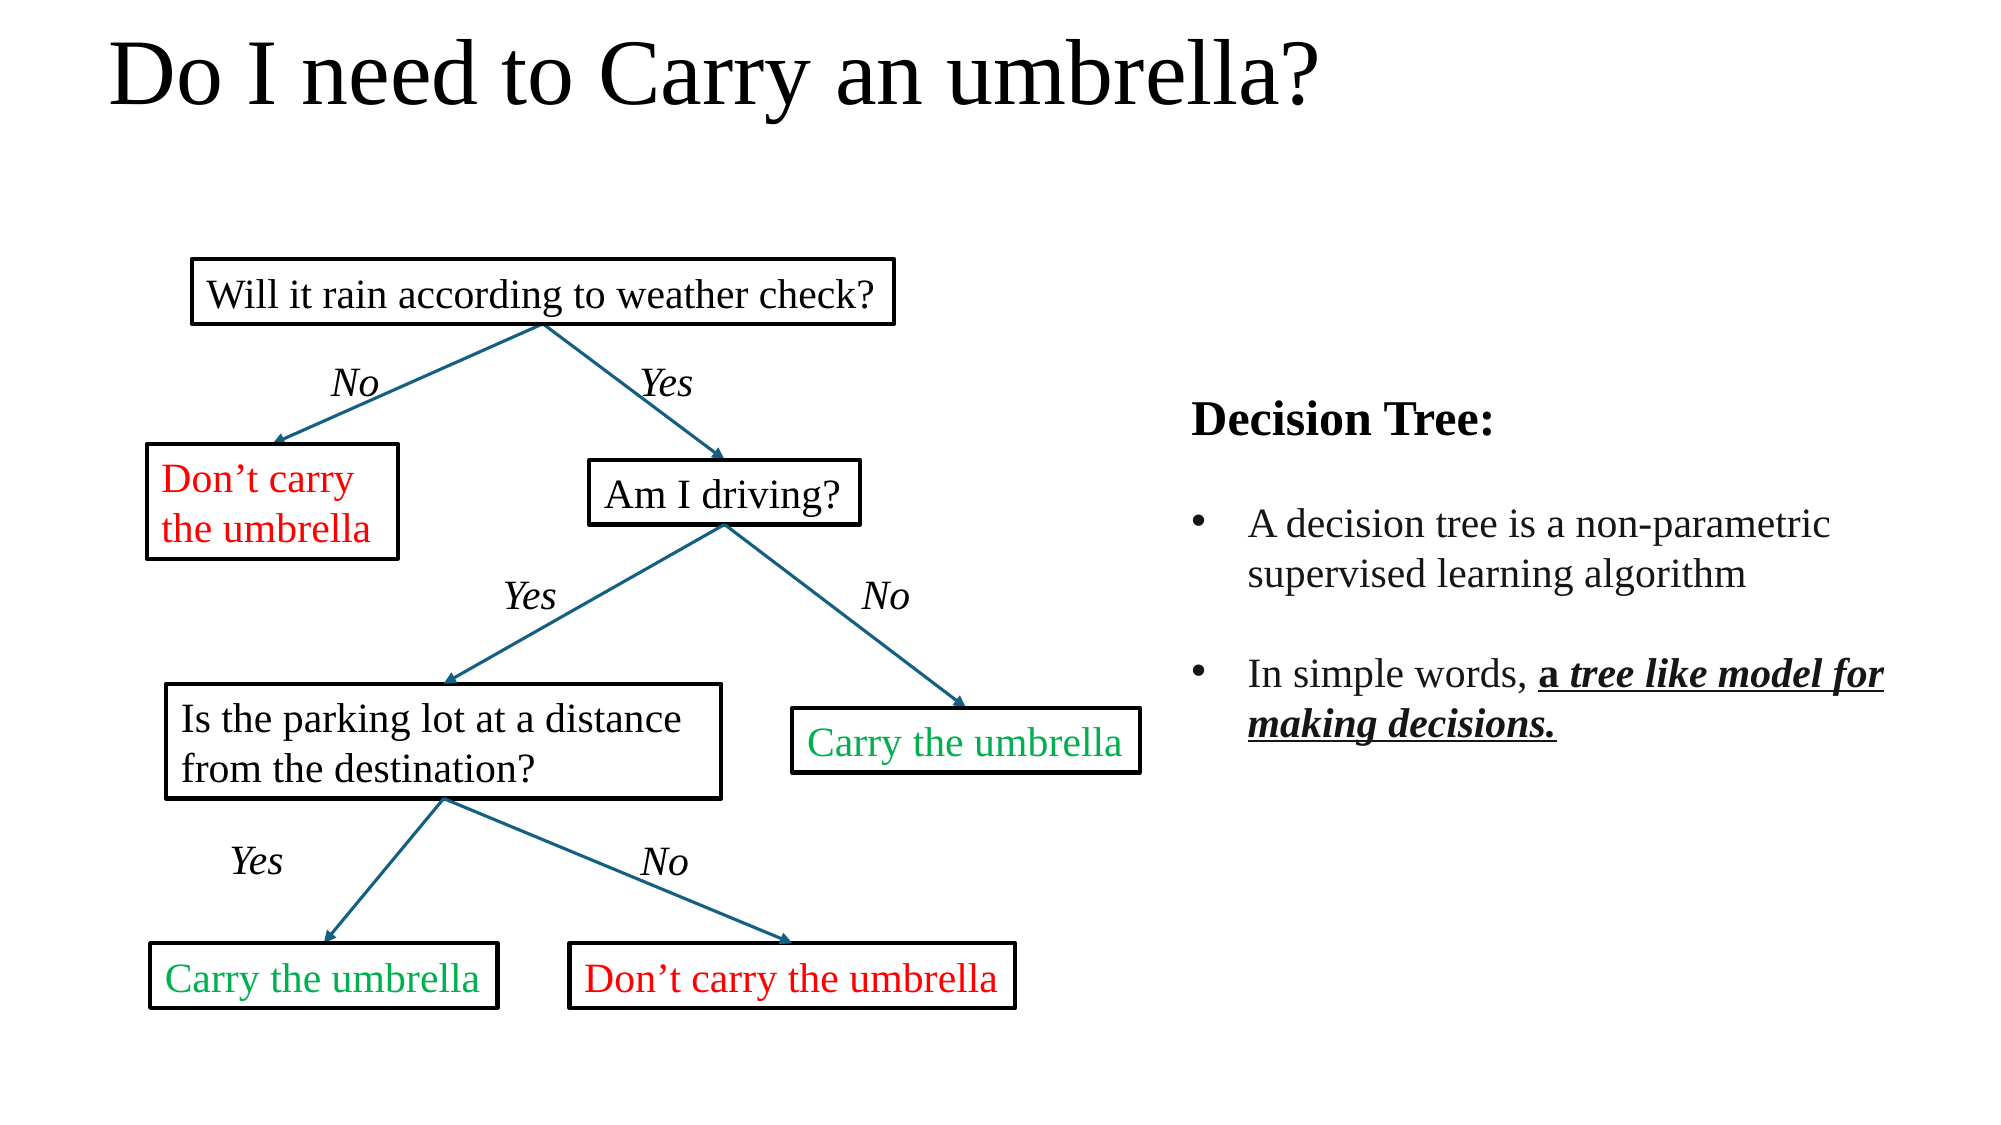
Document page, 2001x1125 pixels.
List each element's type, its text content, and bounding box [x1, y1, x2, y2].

text_box Yes [214, 825, 299, 890]
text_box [271, 324, 542, 445]
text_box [542, 324, 726, 461]
text_box Decision Tree: A decision tree is a non-parametric supervised learning algorithm In simple words, a tree like model for making decisions. [1176, 378, 1986, 804]
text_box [443, 524, 726, 685]
text_box Don’t carry the umbrella [146, 443, 398, 559]
text_box Will it rain according to weather check? [191, 259, 895, 324]
text_box Carry the umbrella [150, 943, 498, 1008]
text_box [323, 799, 443, 944]
text_box Don’t carry the umbrella [569, 943, 1016, 1008]
title Do I need to Carry an umbrella? [0, 0, 2000, 133]
text_box Am I driving? [589, 459, 860, 524]
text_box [724, 524, 967, 709]
text_box Is the parking lot at a distance from the destination? [166, 683, 722, 799]
text_box Carry the umbrella [792, 707, 1140, 773]
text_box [443, 799, 793, 944]
